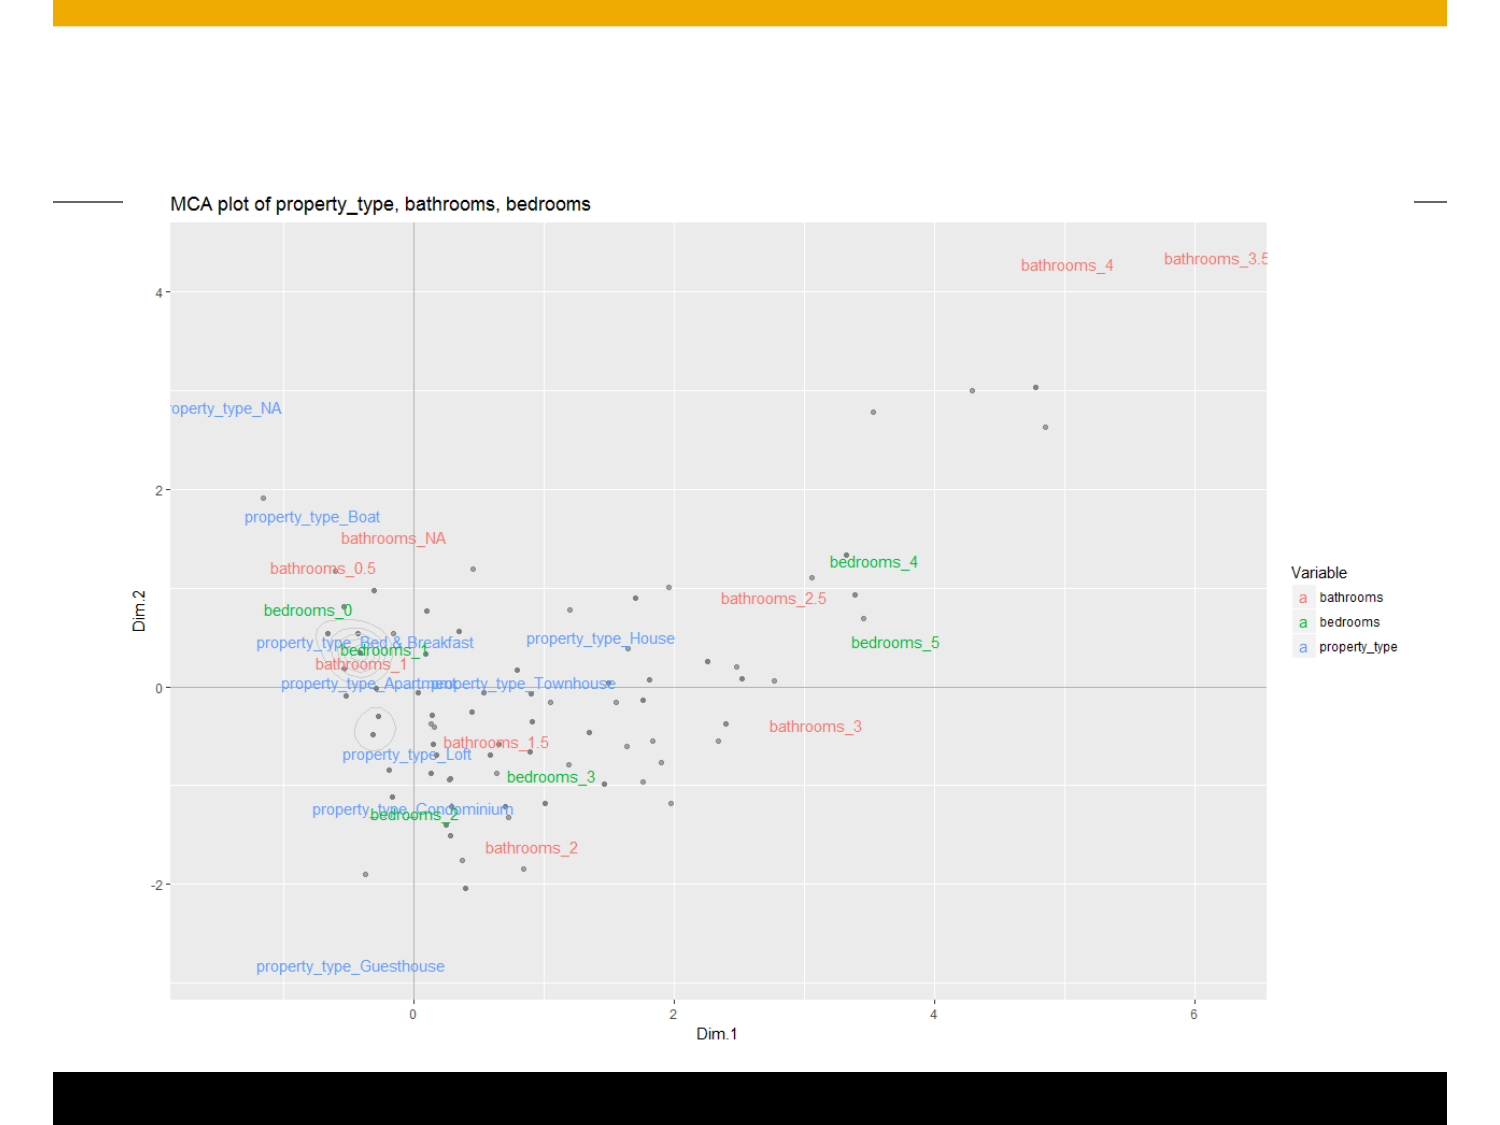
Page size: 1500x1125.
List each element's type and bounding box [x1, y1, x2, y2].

picture [123, 187, 1414, 1048]
